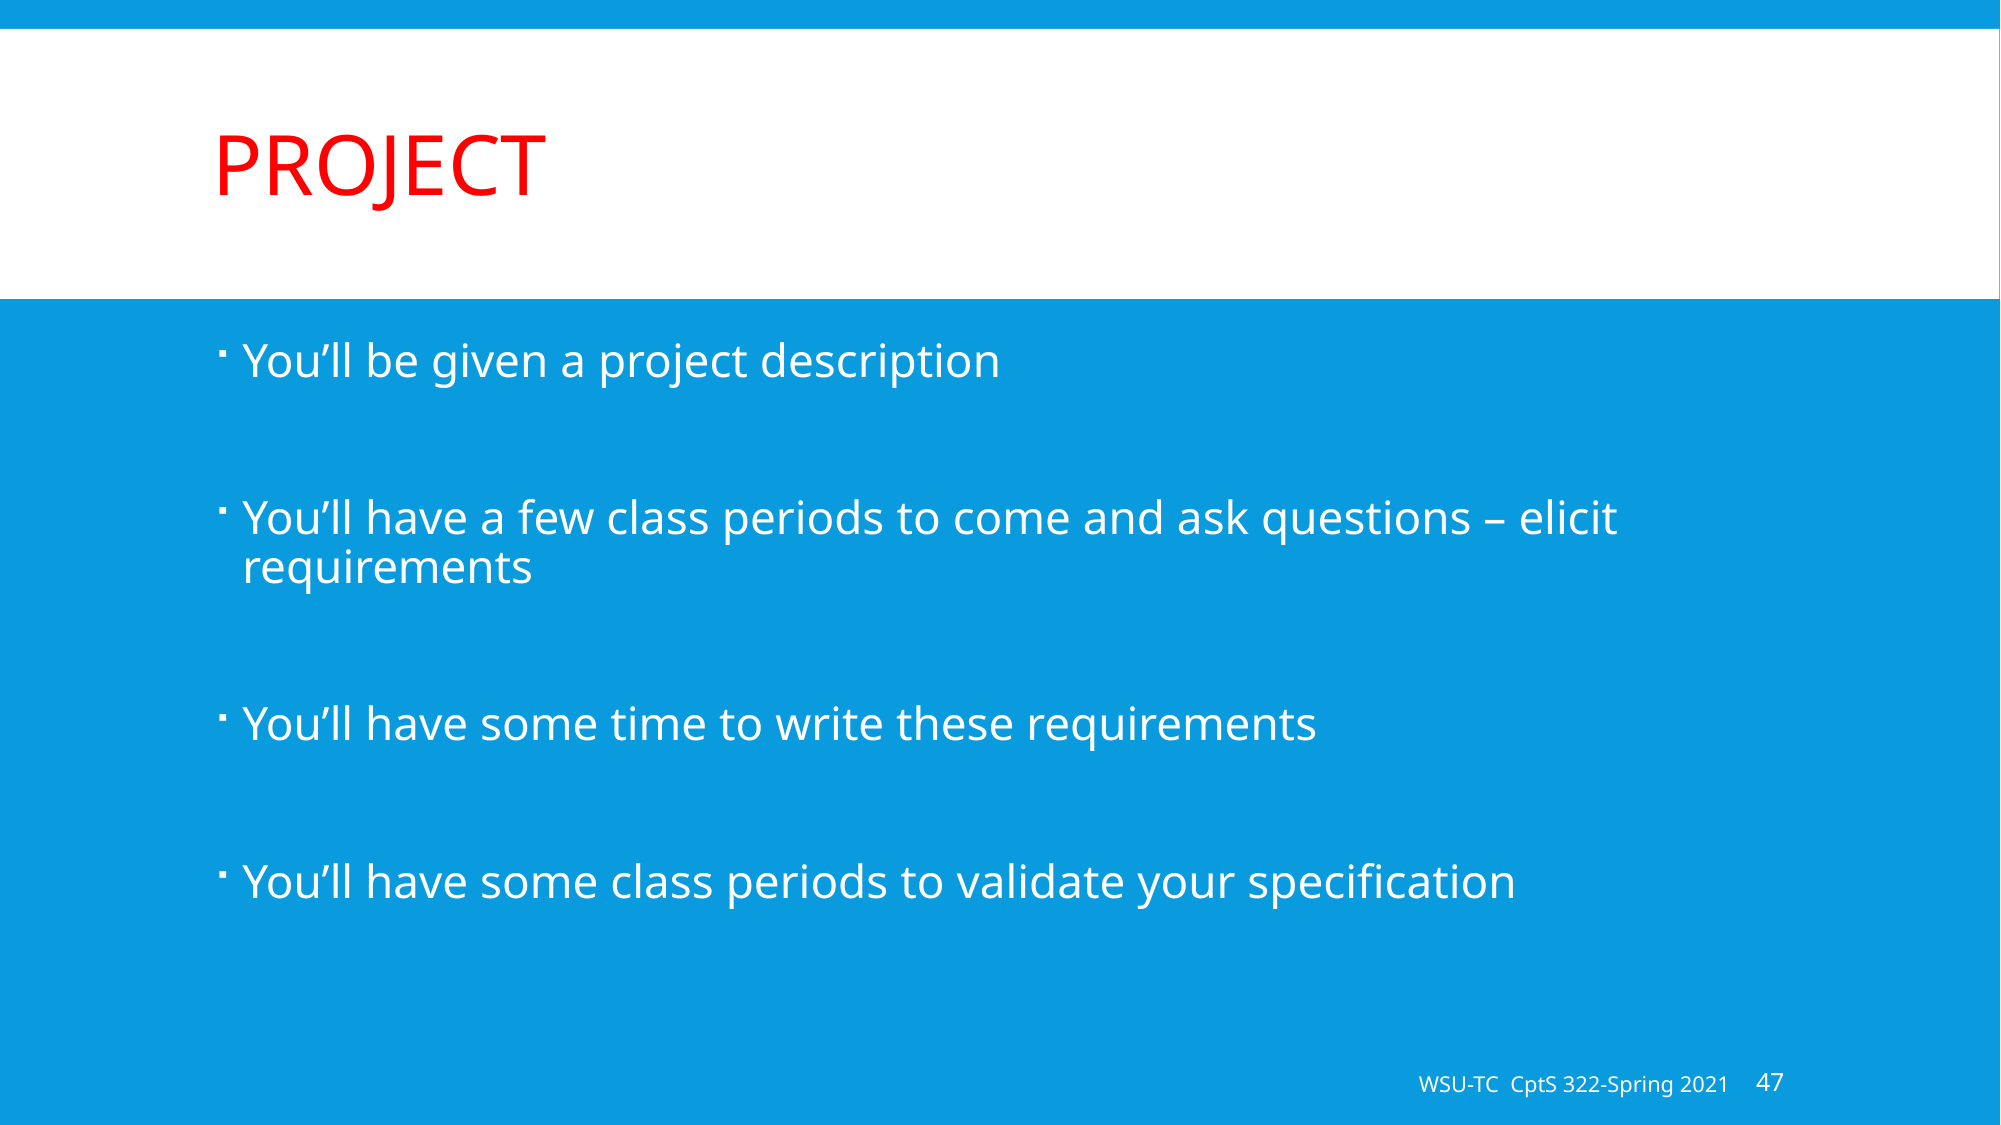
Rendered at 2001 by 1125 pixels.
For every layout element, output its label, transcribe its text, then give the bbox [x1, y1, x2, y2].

list You’ll be given a project description You’ll have a few class periods to come and ask questions – elicit requirements You’ll have some time to write these requirements You’ll have some class periods to validate your specification [197, 329, 1803, 1020]
title Project [197, 46, 1803, 295]
slide_number 47 [1748, 1053, 1904, 1114]
footer WSU-TC CptS 322-Spring 2021 [918, 1053, 1746, 1114]
